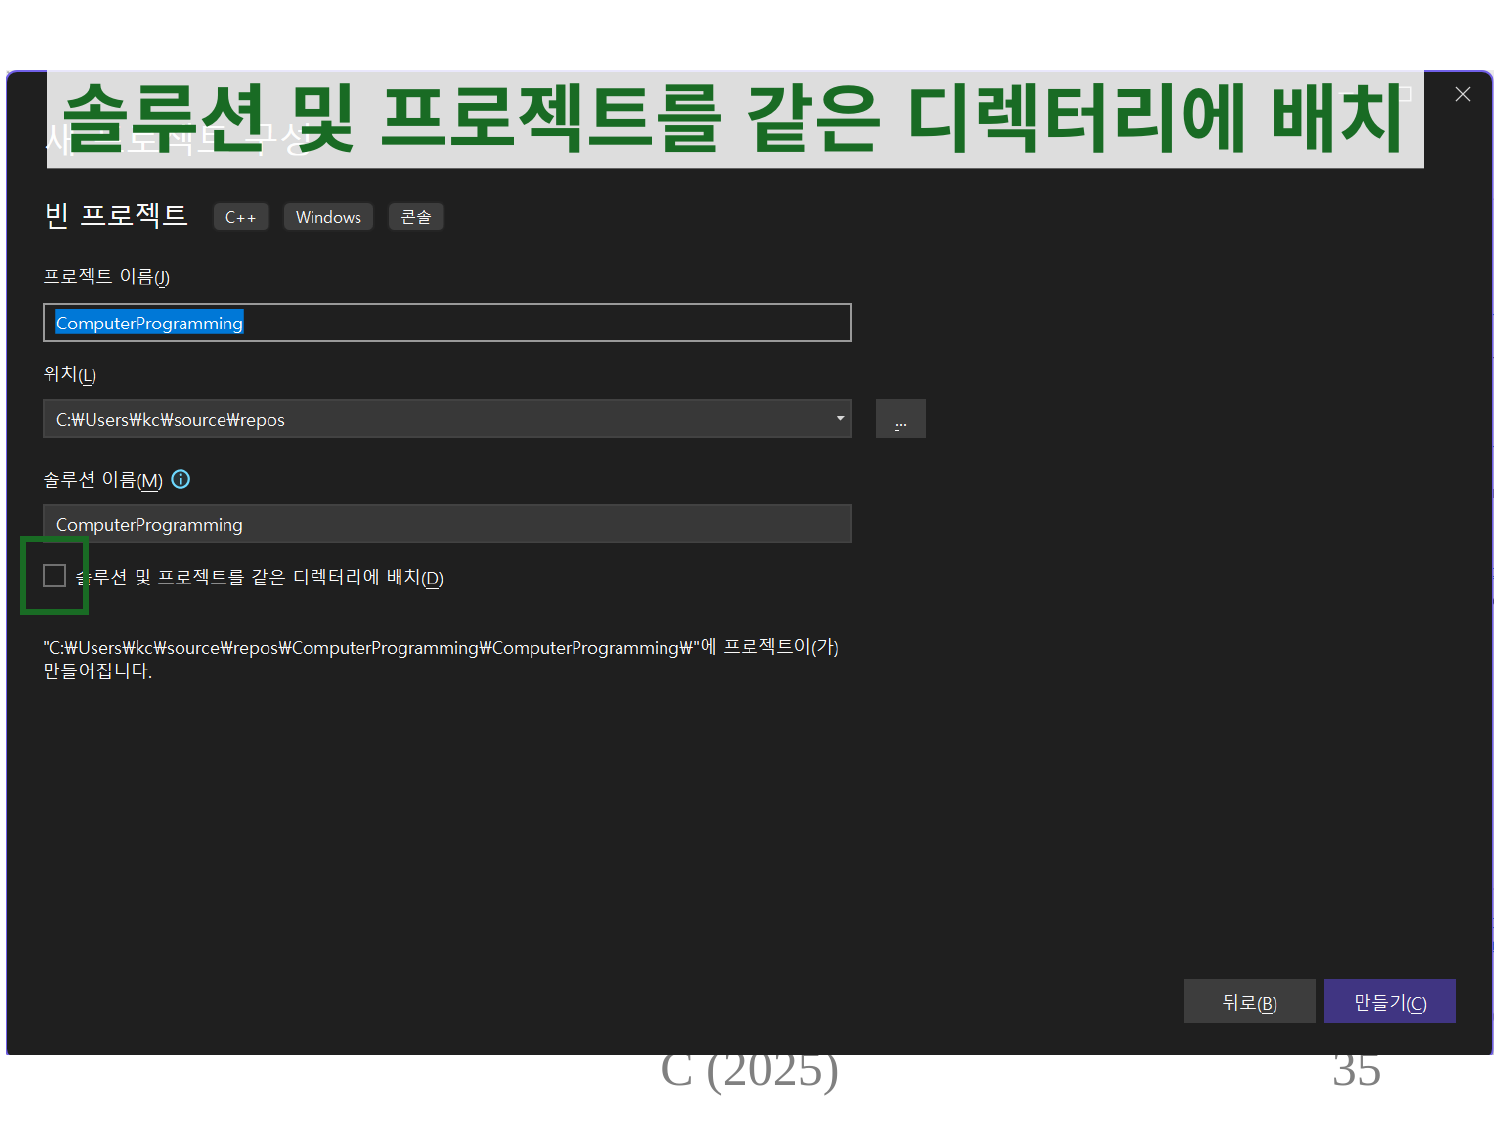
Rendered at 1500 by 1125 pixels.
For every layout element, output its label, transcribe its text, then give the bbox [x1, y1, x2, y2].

slide_number 35 [1059, 1056, 1397, 1103]
picture [6, 69, 1494, 1056]
text_box 솔루션 및 프로젝트를 같은 디렉터리에 배치 [47, 63, 1424, 69]
footer C (2025) [496, 1056, 1004, 1103]
